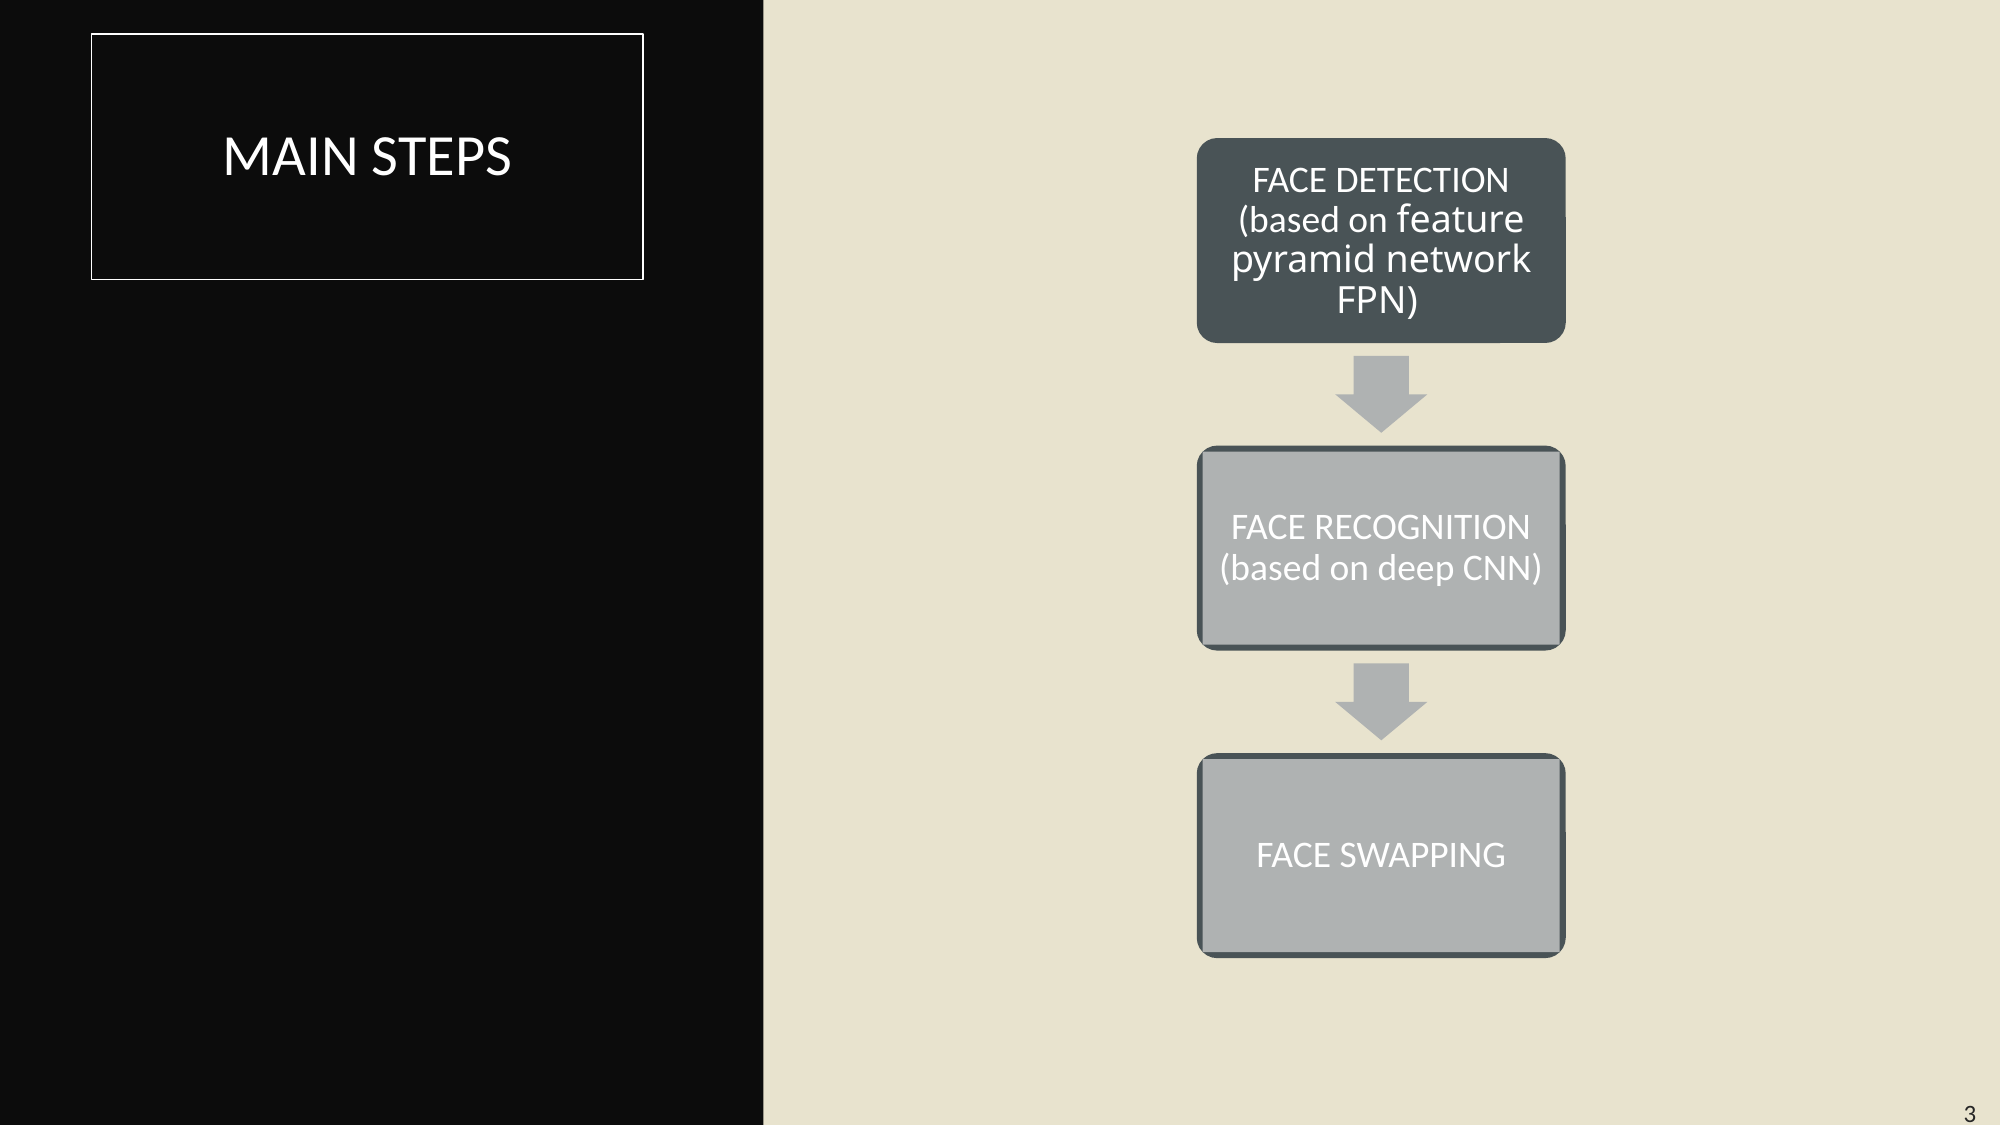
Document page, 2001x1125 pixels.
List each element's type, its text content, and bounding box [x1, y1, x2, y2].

text_box [764, 0, 2000, 1125]
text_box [1196, 137, 1566, 959]
text_box 3 [1948, 1082, 2000, 1125]
text_box [0, 0, 764, 1125]
title ΜΑΙΝ STEPS [89, 32, 646, 282]
